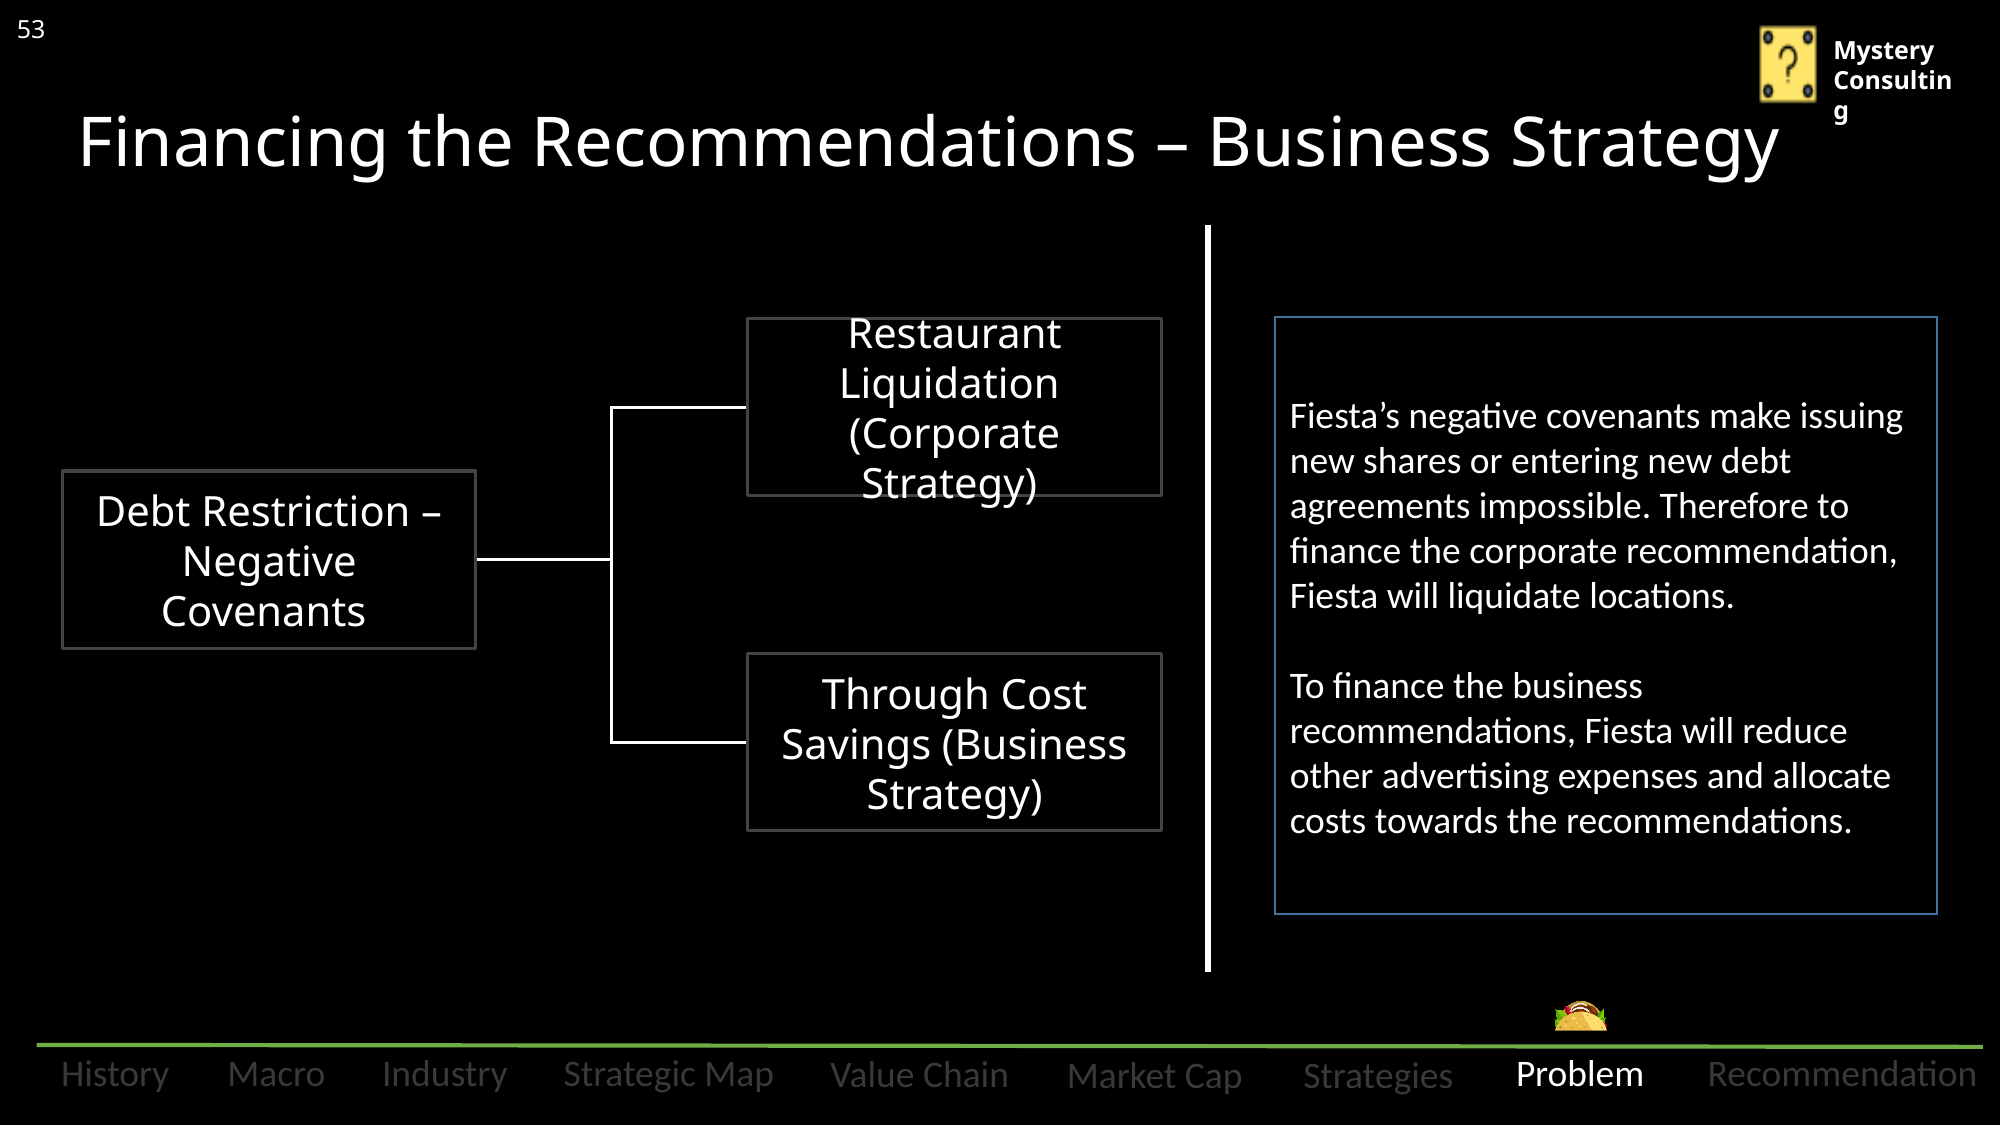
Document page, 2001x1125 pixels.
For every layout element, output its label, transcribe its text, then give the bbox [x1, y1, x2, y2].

picture [1554, 989, 1607, 1042]
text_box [475, 560, 748, 743]
text_box Fiesta’s negative covenants make issuing new shares or entering new debt agreements impossible. Therefore to finance the corporate recommendation, Fiesta will liquidate locations. To finance the business recommendations, Fiesta will reduce other advertising expenses and allocate costs towards the recommendations. [1274, 316, 1938, 915]
slide_number 53 [0, 0, 63, 60]
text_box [475, 407, 748, 560]
title Financing the Recommendations – Business Strategy [62, 80, 1800, 207]
text_box Restaurant Liquidation (Corporate Strategy) [747, 318, 1162, 496]
text_box Debt Restriction – Negative Covenants [62, 470, 475, 649]
picture [1758, 24, 1819, 106]
text_box Through Cost Savings (Business Strategy) [747, 653, 1162, 831]
